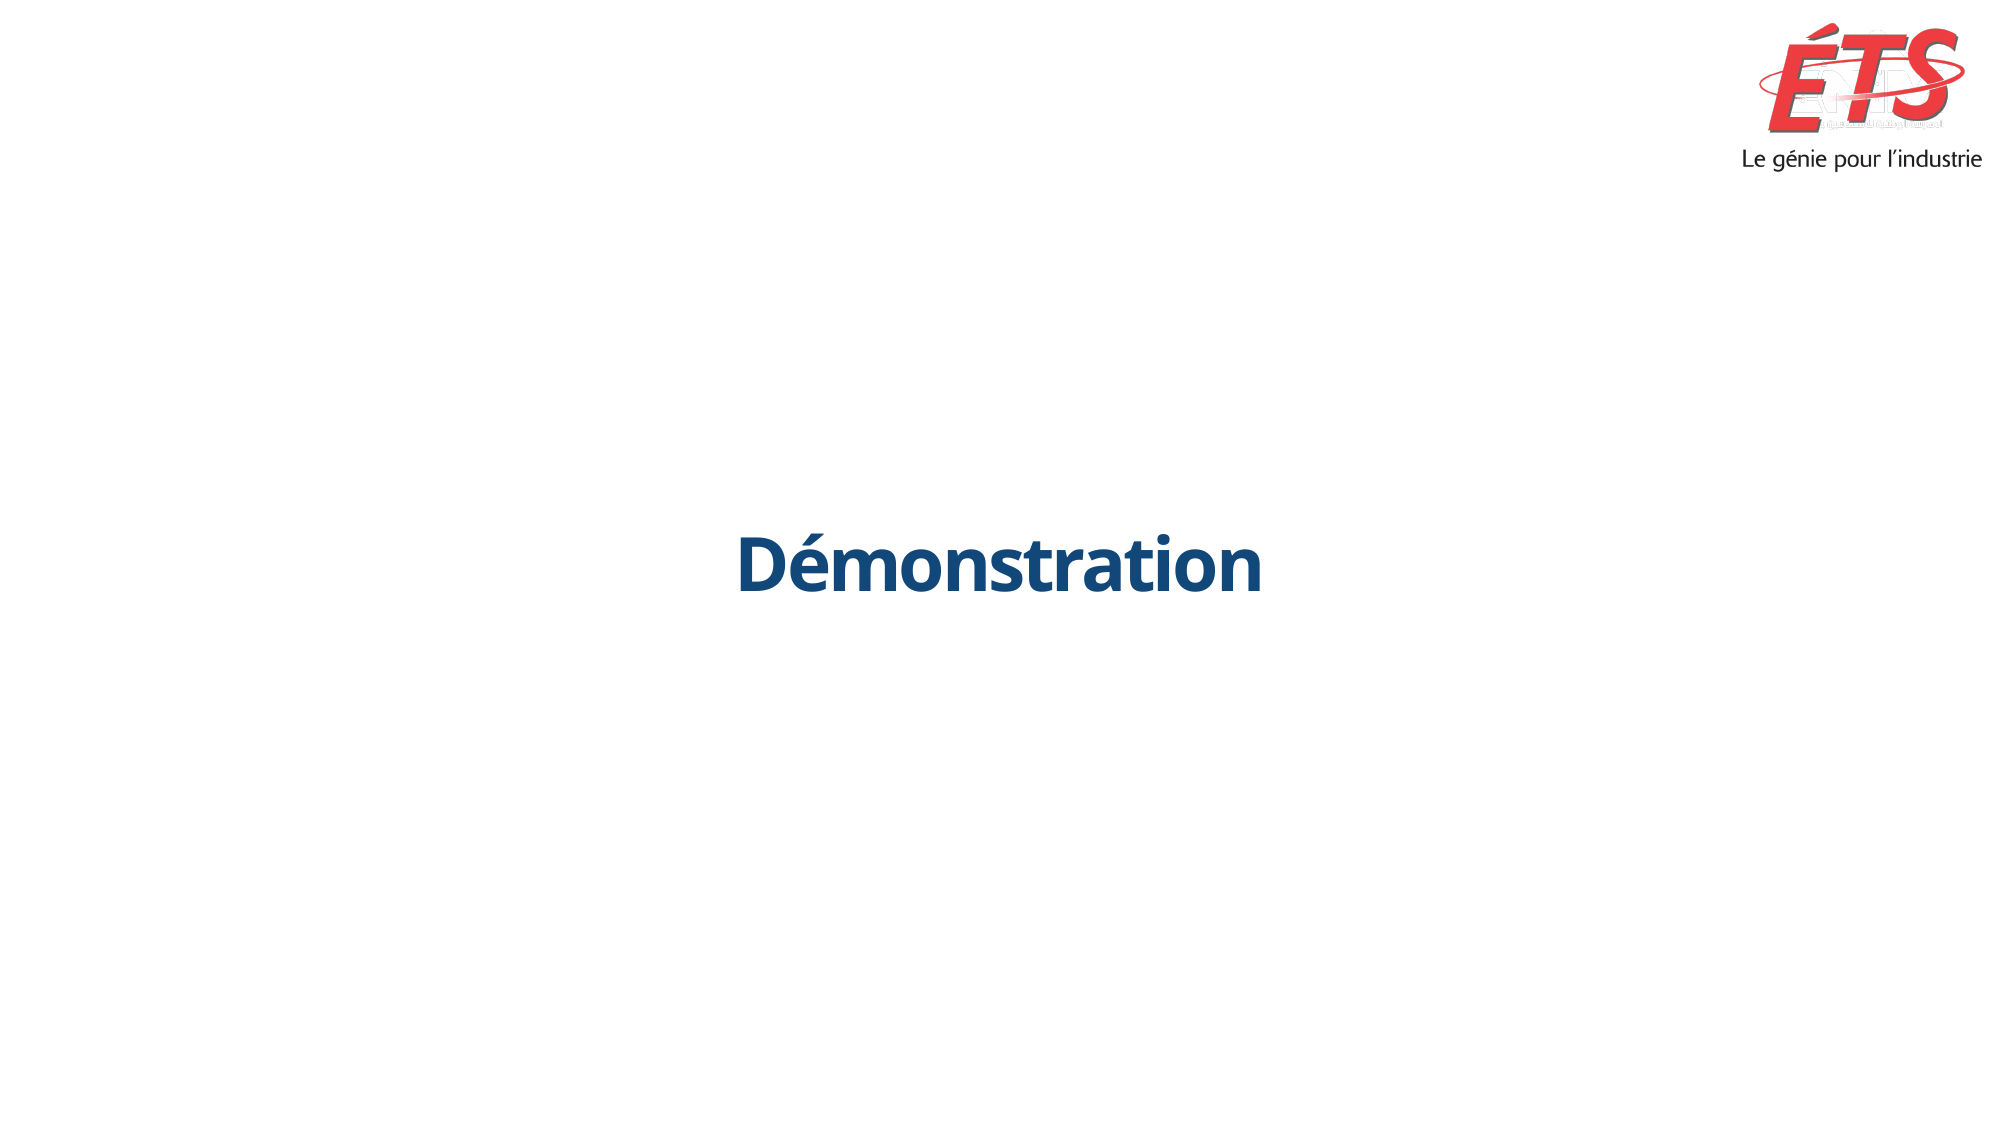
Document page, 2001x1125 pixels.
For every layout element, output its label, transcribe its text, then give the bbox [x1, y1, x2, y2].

text_box Démonstration [505, 509, 1495, 615]
picture [1734, 0, 1991, 194]
